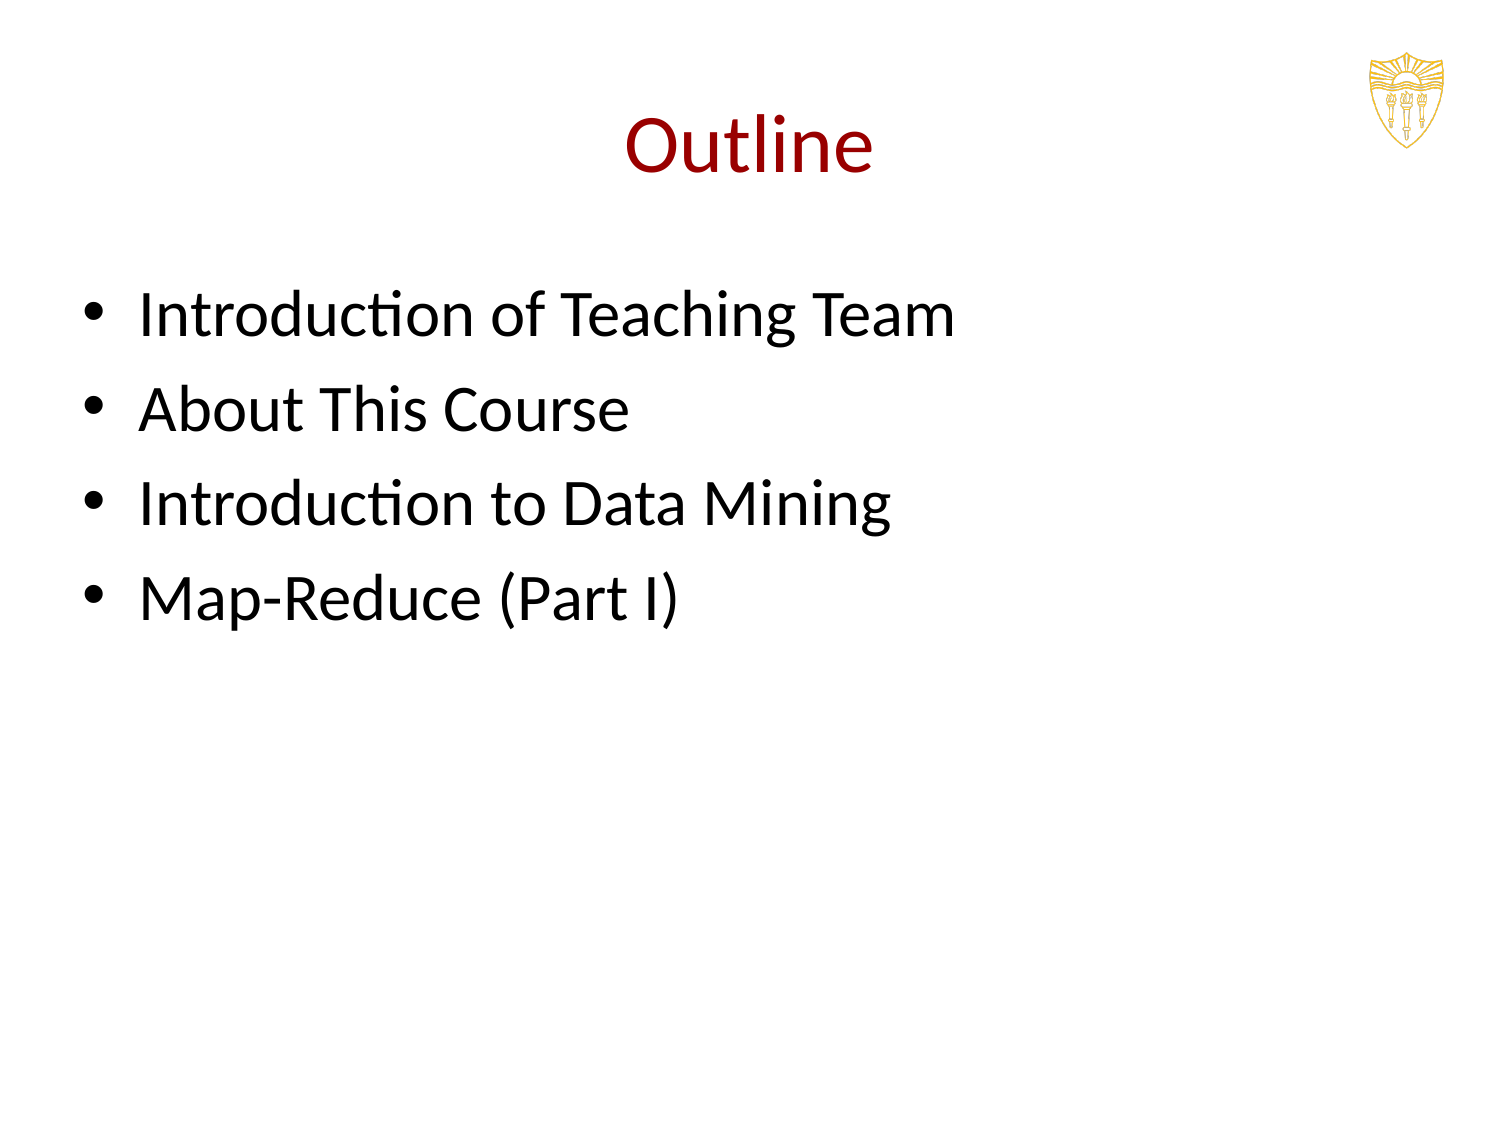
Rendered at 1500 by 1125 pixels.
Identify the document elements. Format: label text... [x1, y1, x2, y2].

title Outline [74, 14, 1426, 261]
picture [1426, 38, 1468, 162]
list Introduction of Teaching Team About This Course Introduction to Data Mining Map-Reduce (Part I) [74, 261, 1426, 1051]
